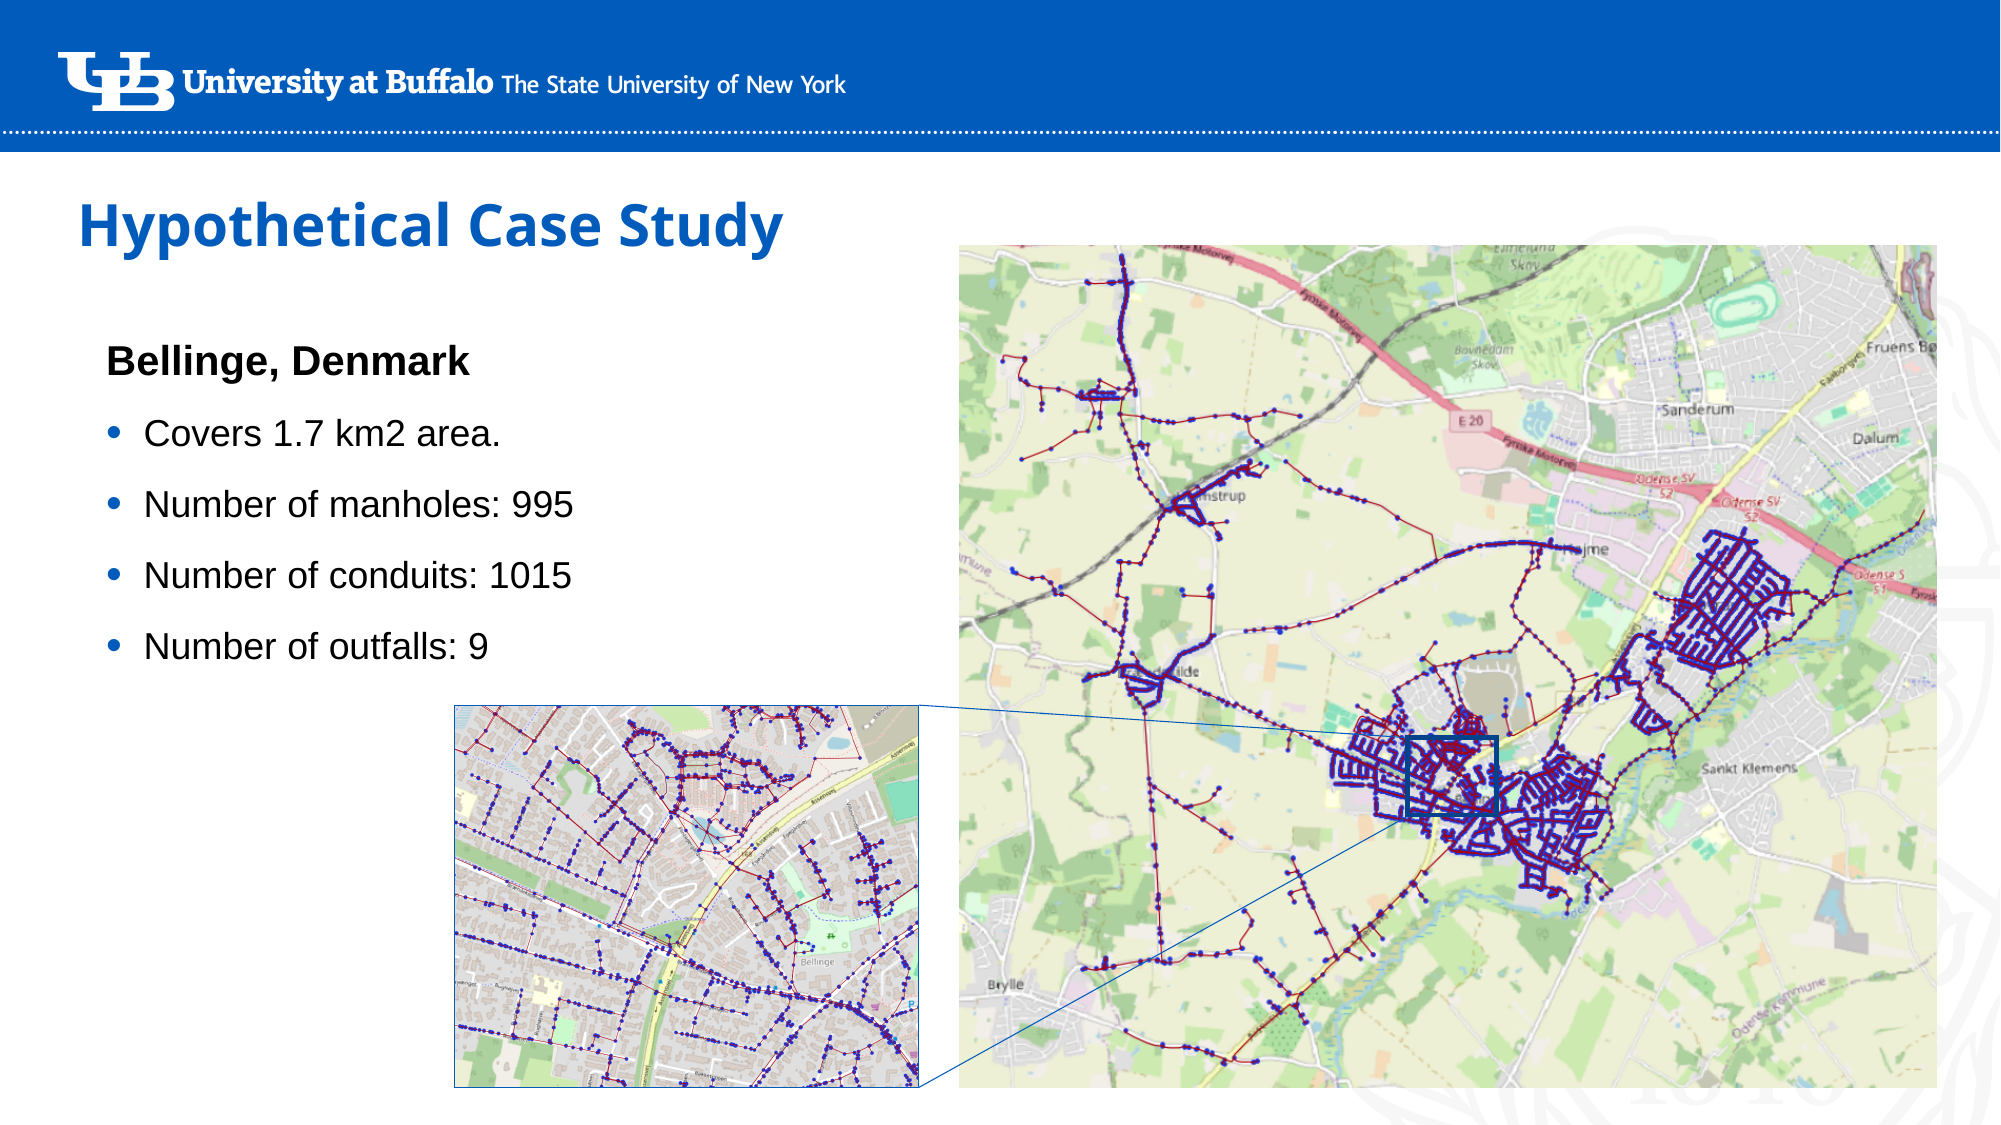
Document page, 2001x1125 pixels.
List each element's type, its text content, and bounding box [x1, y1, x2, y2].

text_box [918, 816, 1408, 1088]
list Bellinge, Denmark Covers 1.7 km2 area. Number of manholes: 995 Number of conduits: 1015 Number of outfalls: 9 [91, 310, 857, 694]
text_box Hypothetical Case Study [62, 188, 1881, 267]
picture [0, 0, 2001, 1125]
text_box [918, 705, 1405, 738]
